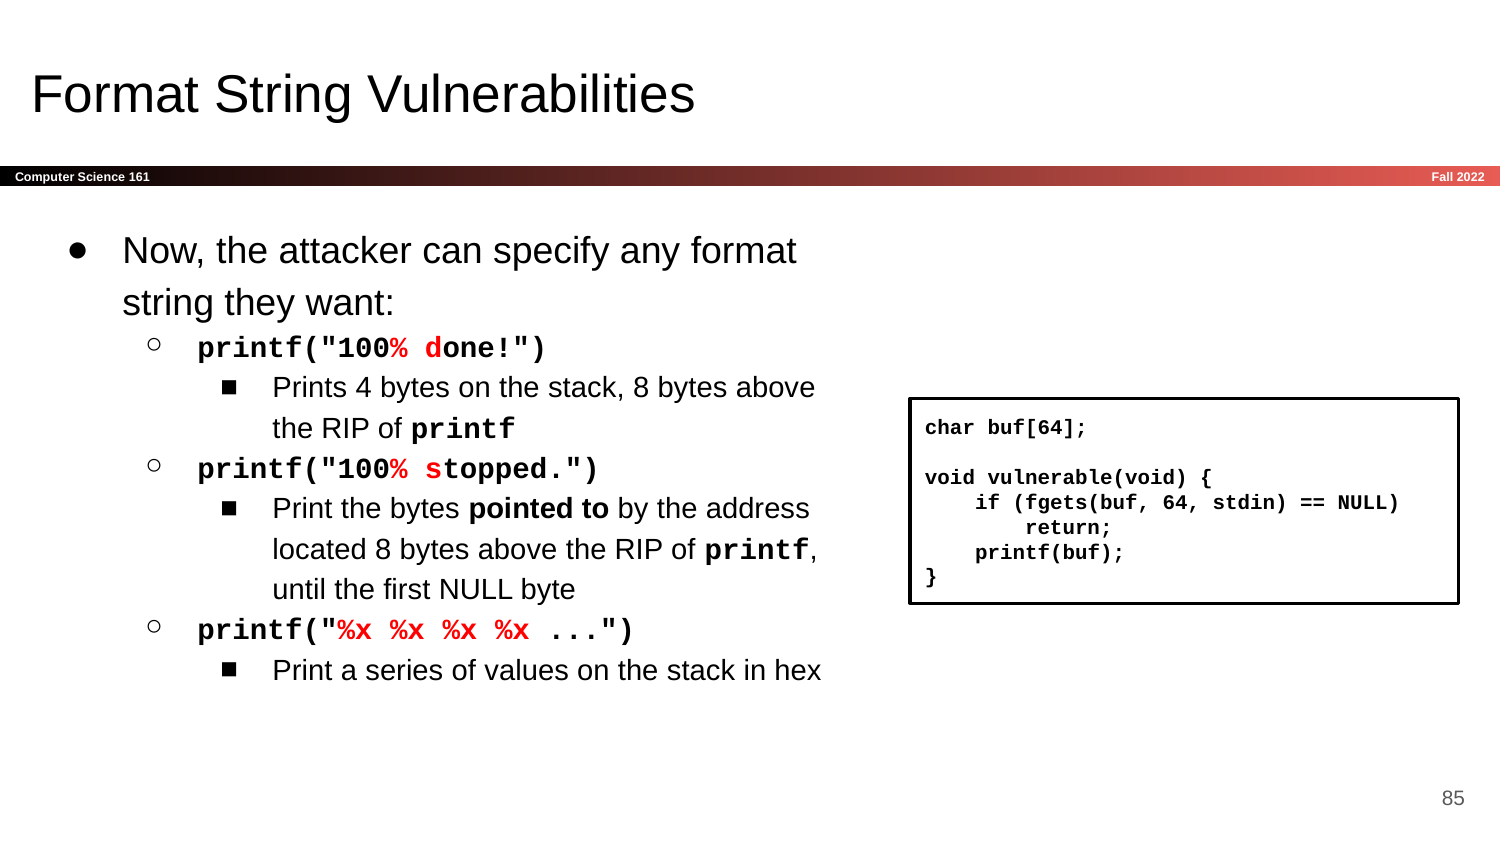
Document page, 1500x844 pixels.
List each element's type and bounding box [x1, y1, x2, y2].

text_box [909, 398, 1459, 604]
slide_number [1389, 764, 1480, 830]
list [32, 204, 877, 823]
title [16, 44, 1415, 139]
